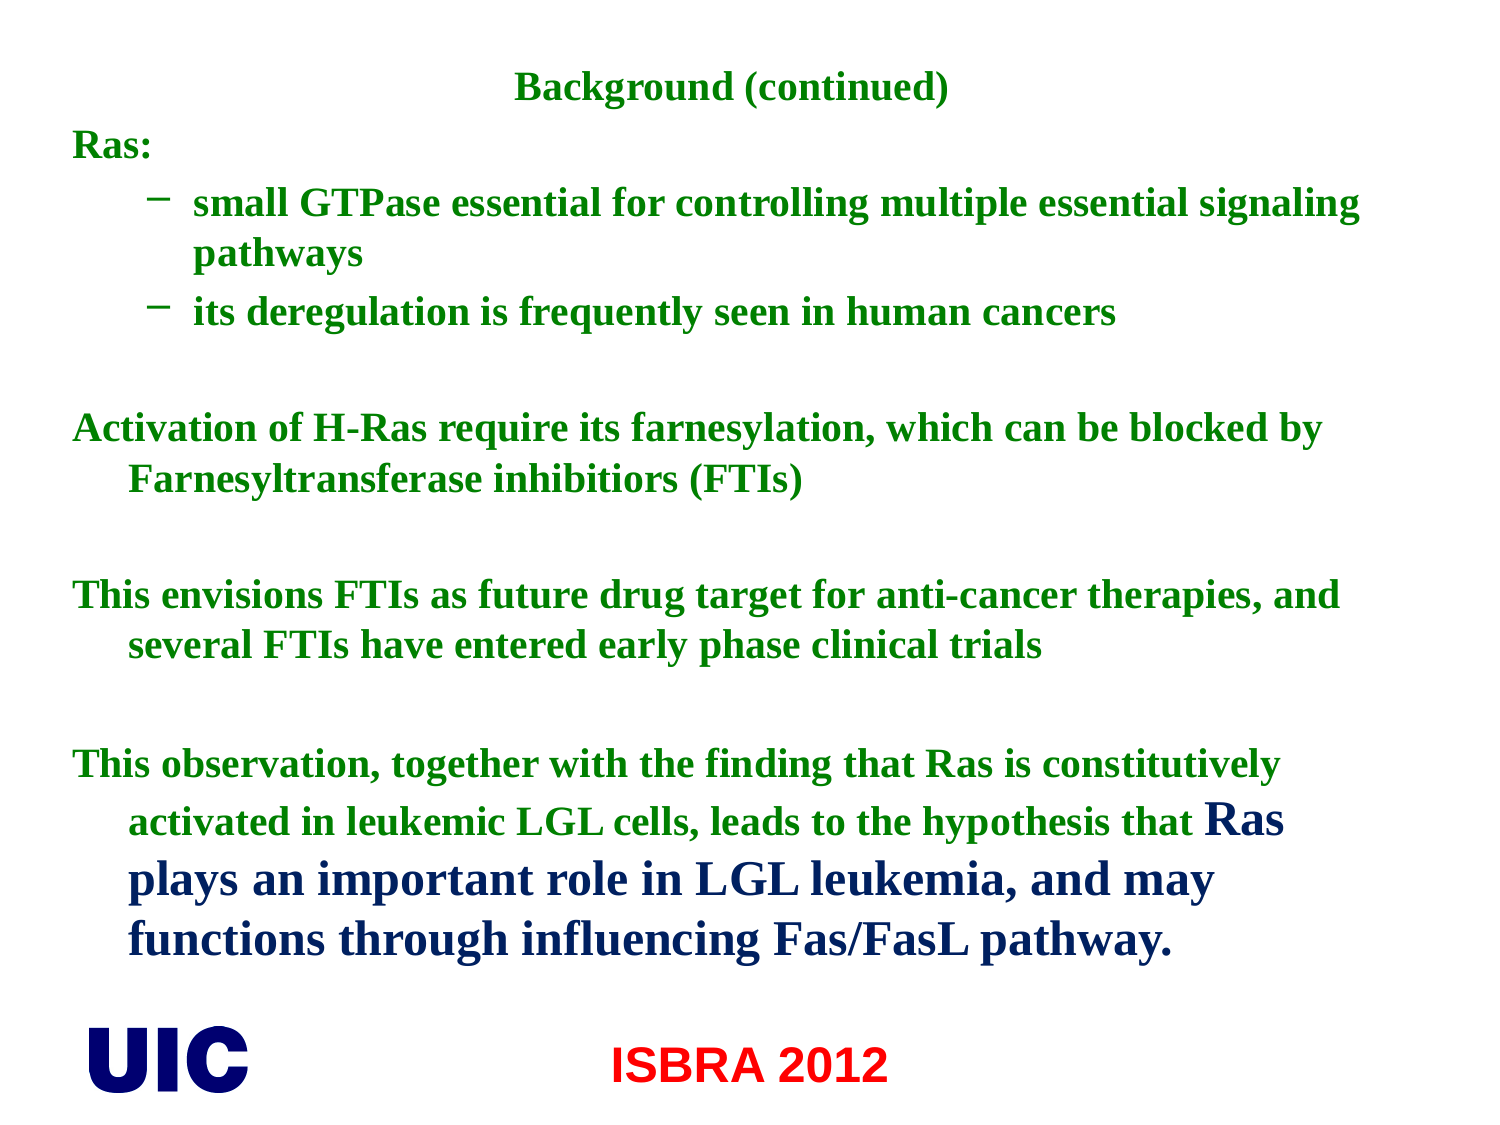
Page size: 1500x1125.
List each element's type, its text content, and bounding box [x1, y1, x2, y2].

list Background (continued) Ras: small GTPase essential for controlling multiple essential signaling pathways its deregulation is frequently seen in human cancers Activation of H-Ras require its farnesylation, which can be blocked by Farnesyltransferase inhibitiors (FTIs) This envisions FTIs as future drug target for anti-cancer therapies, and several FTIs have entered early phase clinical trials This observation, together with the finding that Ras is constitutively activated in leukemic LGL cells, leads to the hypothesis that Ras plays an important role in LGL leukemia, and may functions through influencing Fas/FasL pathway. [56, 50, 1408, 1006]
picture [89, 1026, 248, 1093]
footer ISBRA 2012 [512, 1024, 988, 1103]
